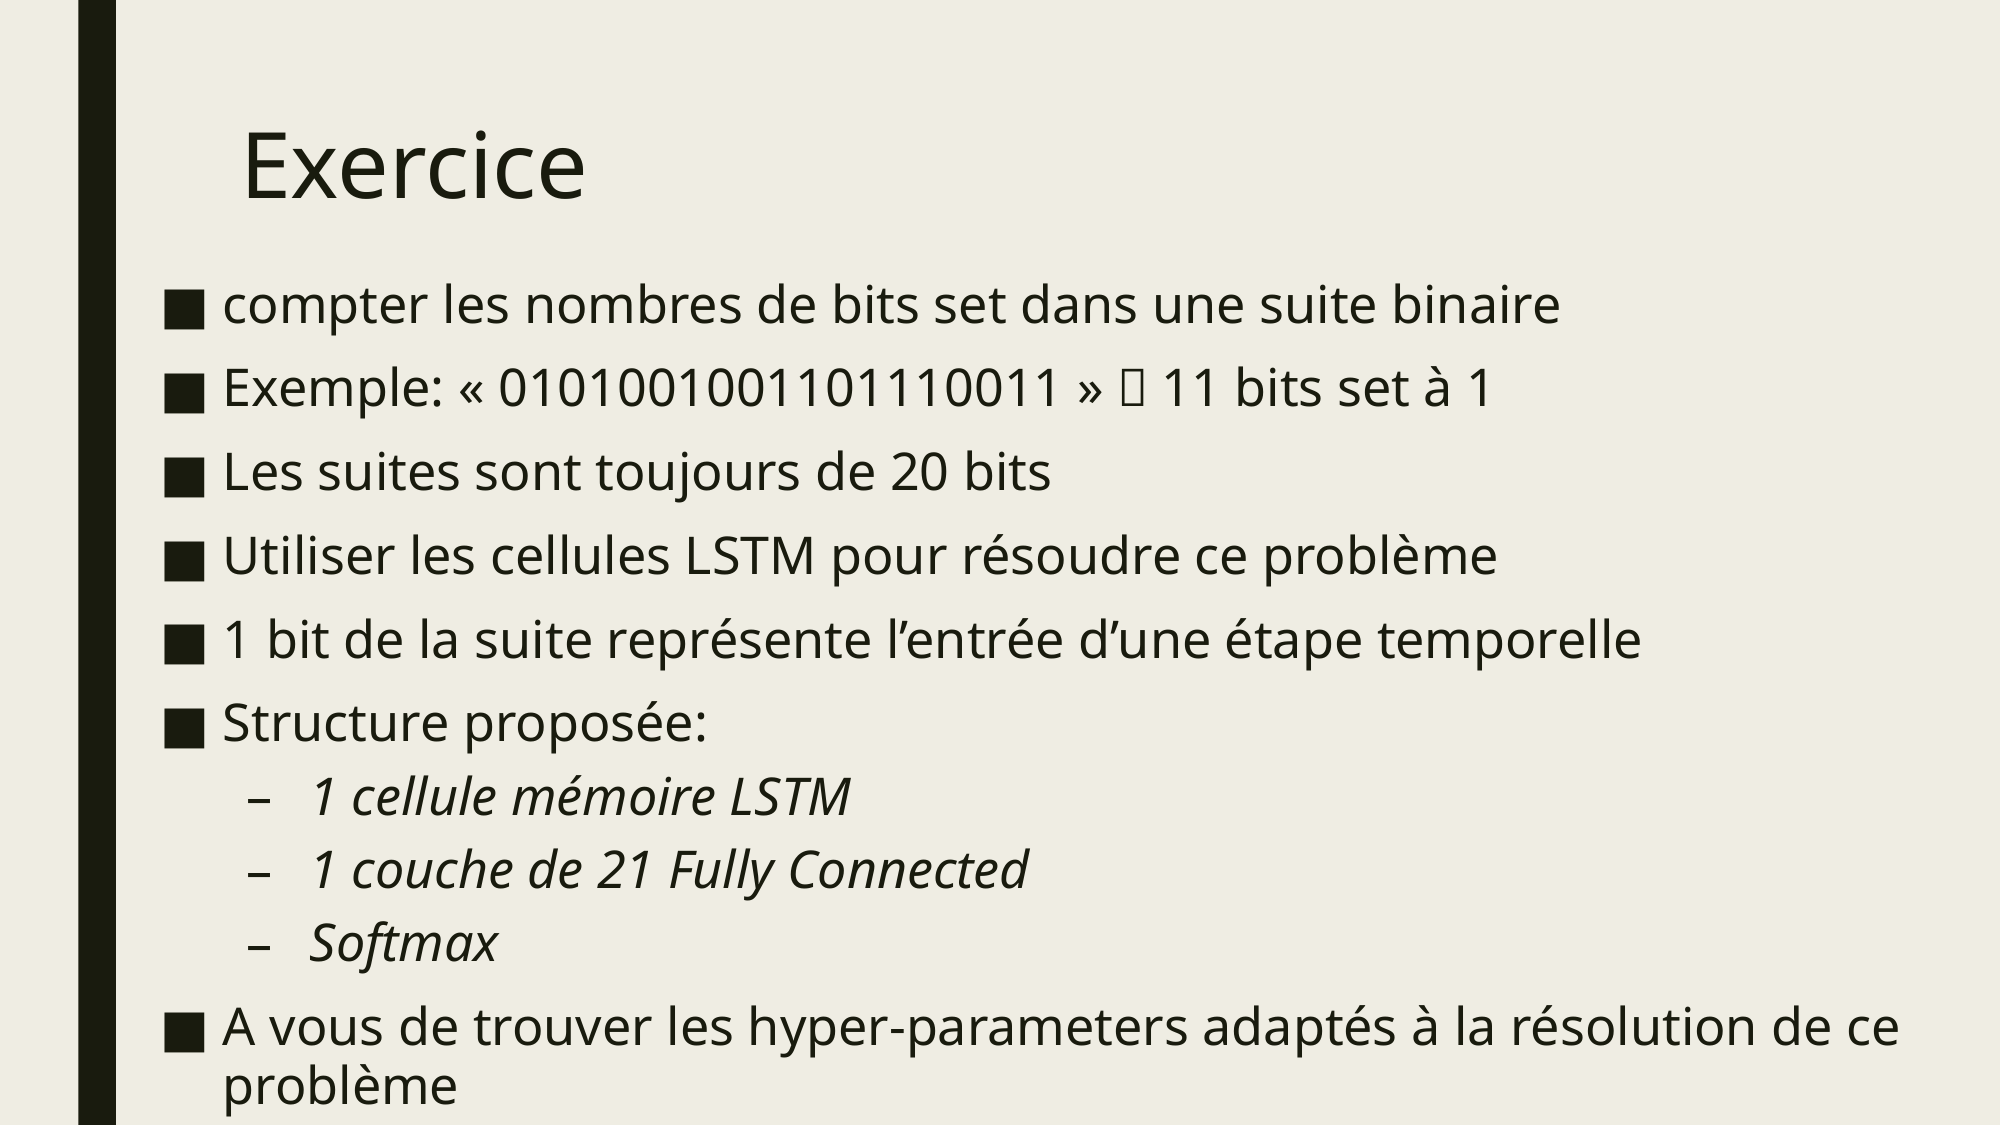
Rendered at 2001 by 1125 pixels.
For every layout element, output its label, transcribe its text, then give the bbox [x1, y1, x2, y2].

list compter les nombres de bits set dans une suite binaire Exemple: « 0101001001101110011 »  11 bits set à 1 Les suites sont toujours de 20 bits Utiliser les cellules LSTM pour résoudre ce problème 1 bit de la suite représente l’entrée d’une étape temporelle Structure proposée: 1 cellule mémoire LSTM 1 couche de 21 Fully Connected Softmax A vous de trouver les hyper-parameters adaptés à la résolution de ce problème [144, 268, 1988, 857]
title Exercice [225, 112, 1800, 268]
